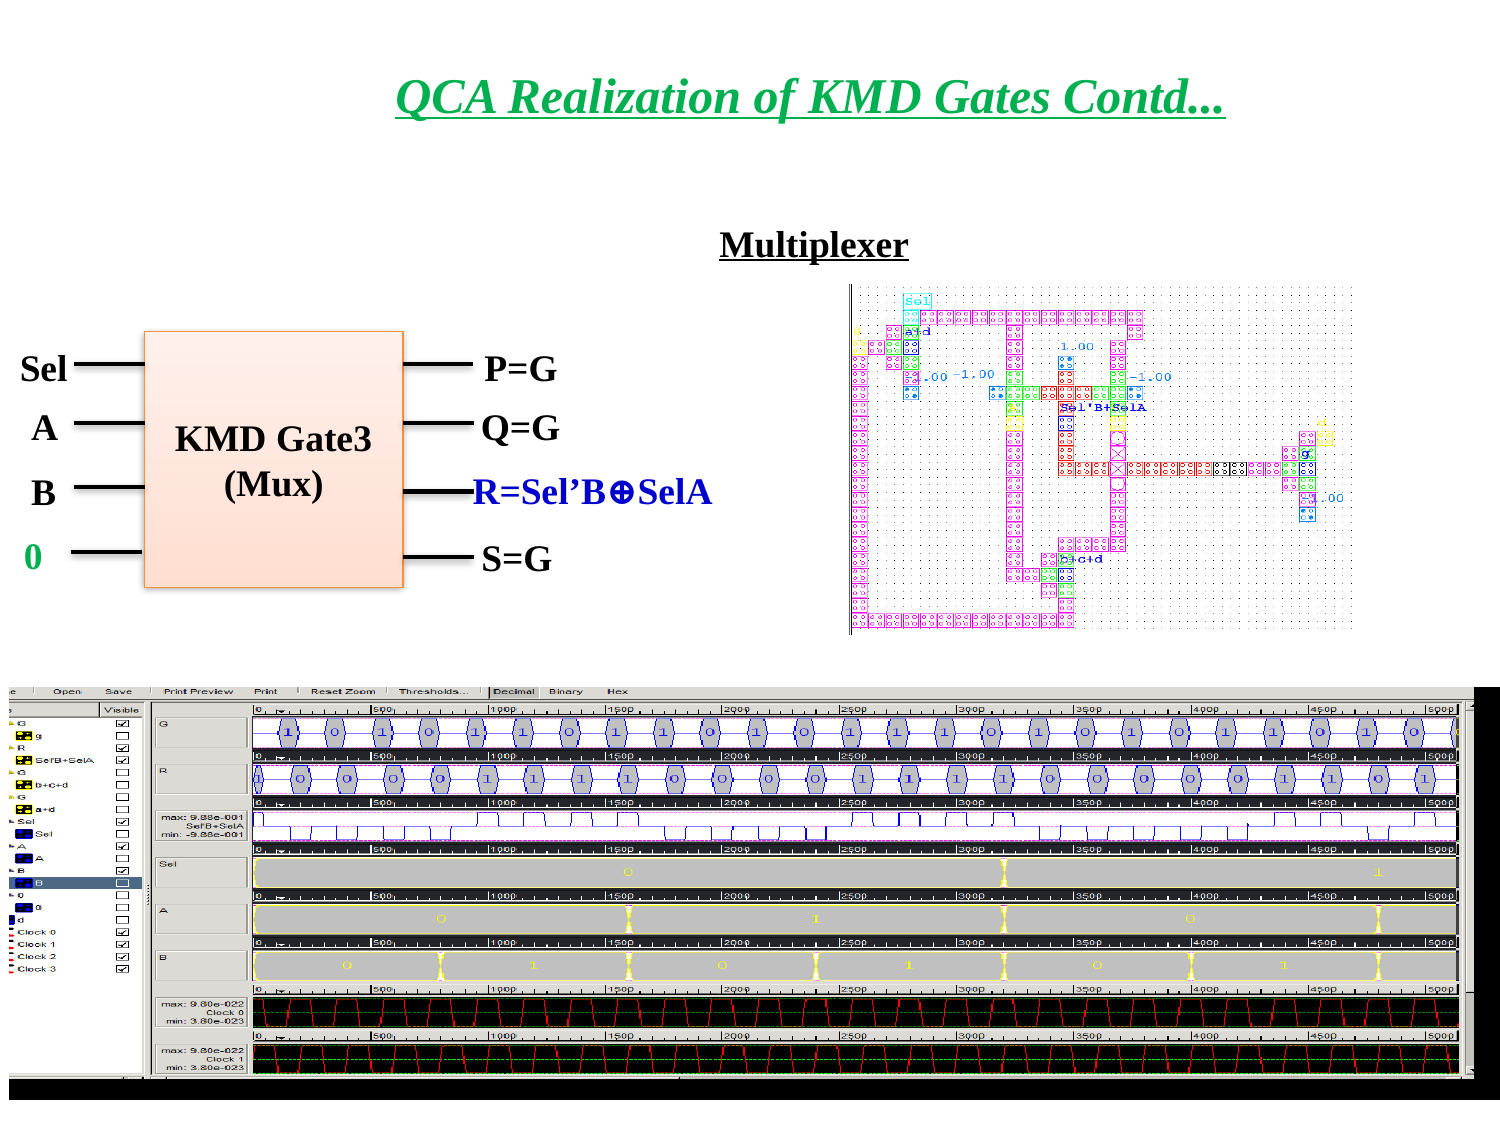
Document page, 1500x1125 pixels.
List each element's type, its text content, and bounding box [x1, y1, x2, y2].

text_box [9, 331, 713, 588]
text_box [849, 284, 1355, 635]
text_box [9, 687, 1500, 1101]
text_box Multiplexer [704, 212, 925, 273]
text_box QCA Realization of KMD Gates Contd... [124, 0, 1497, 188]
